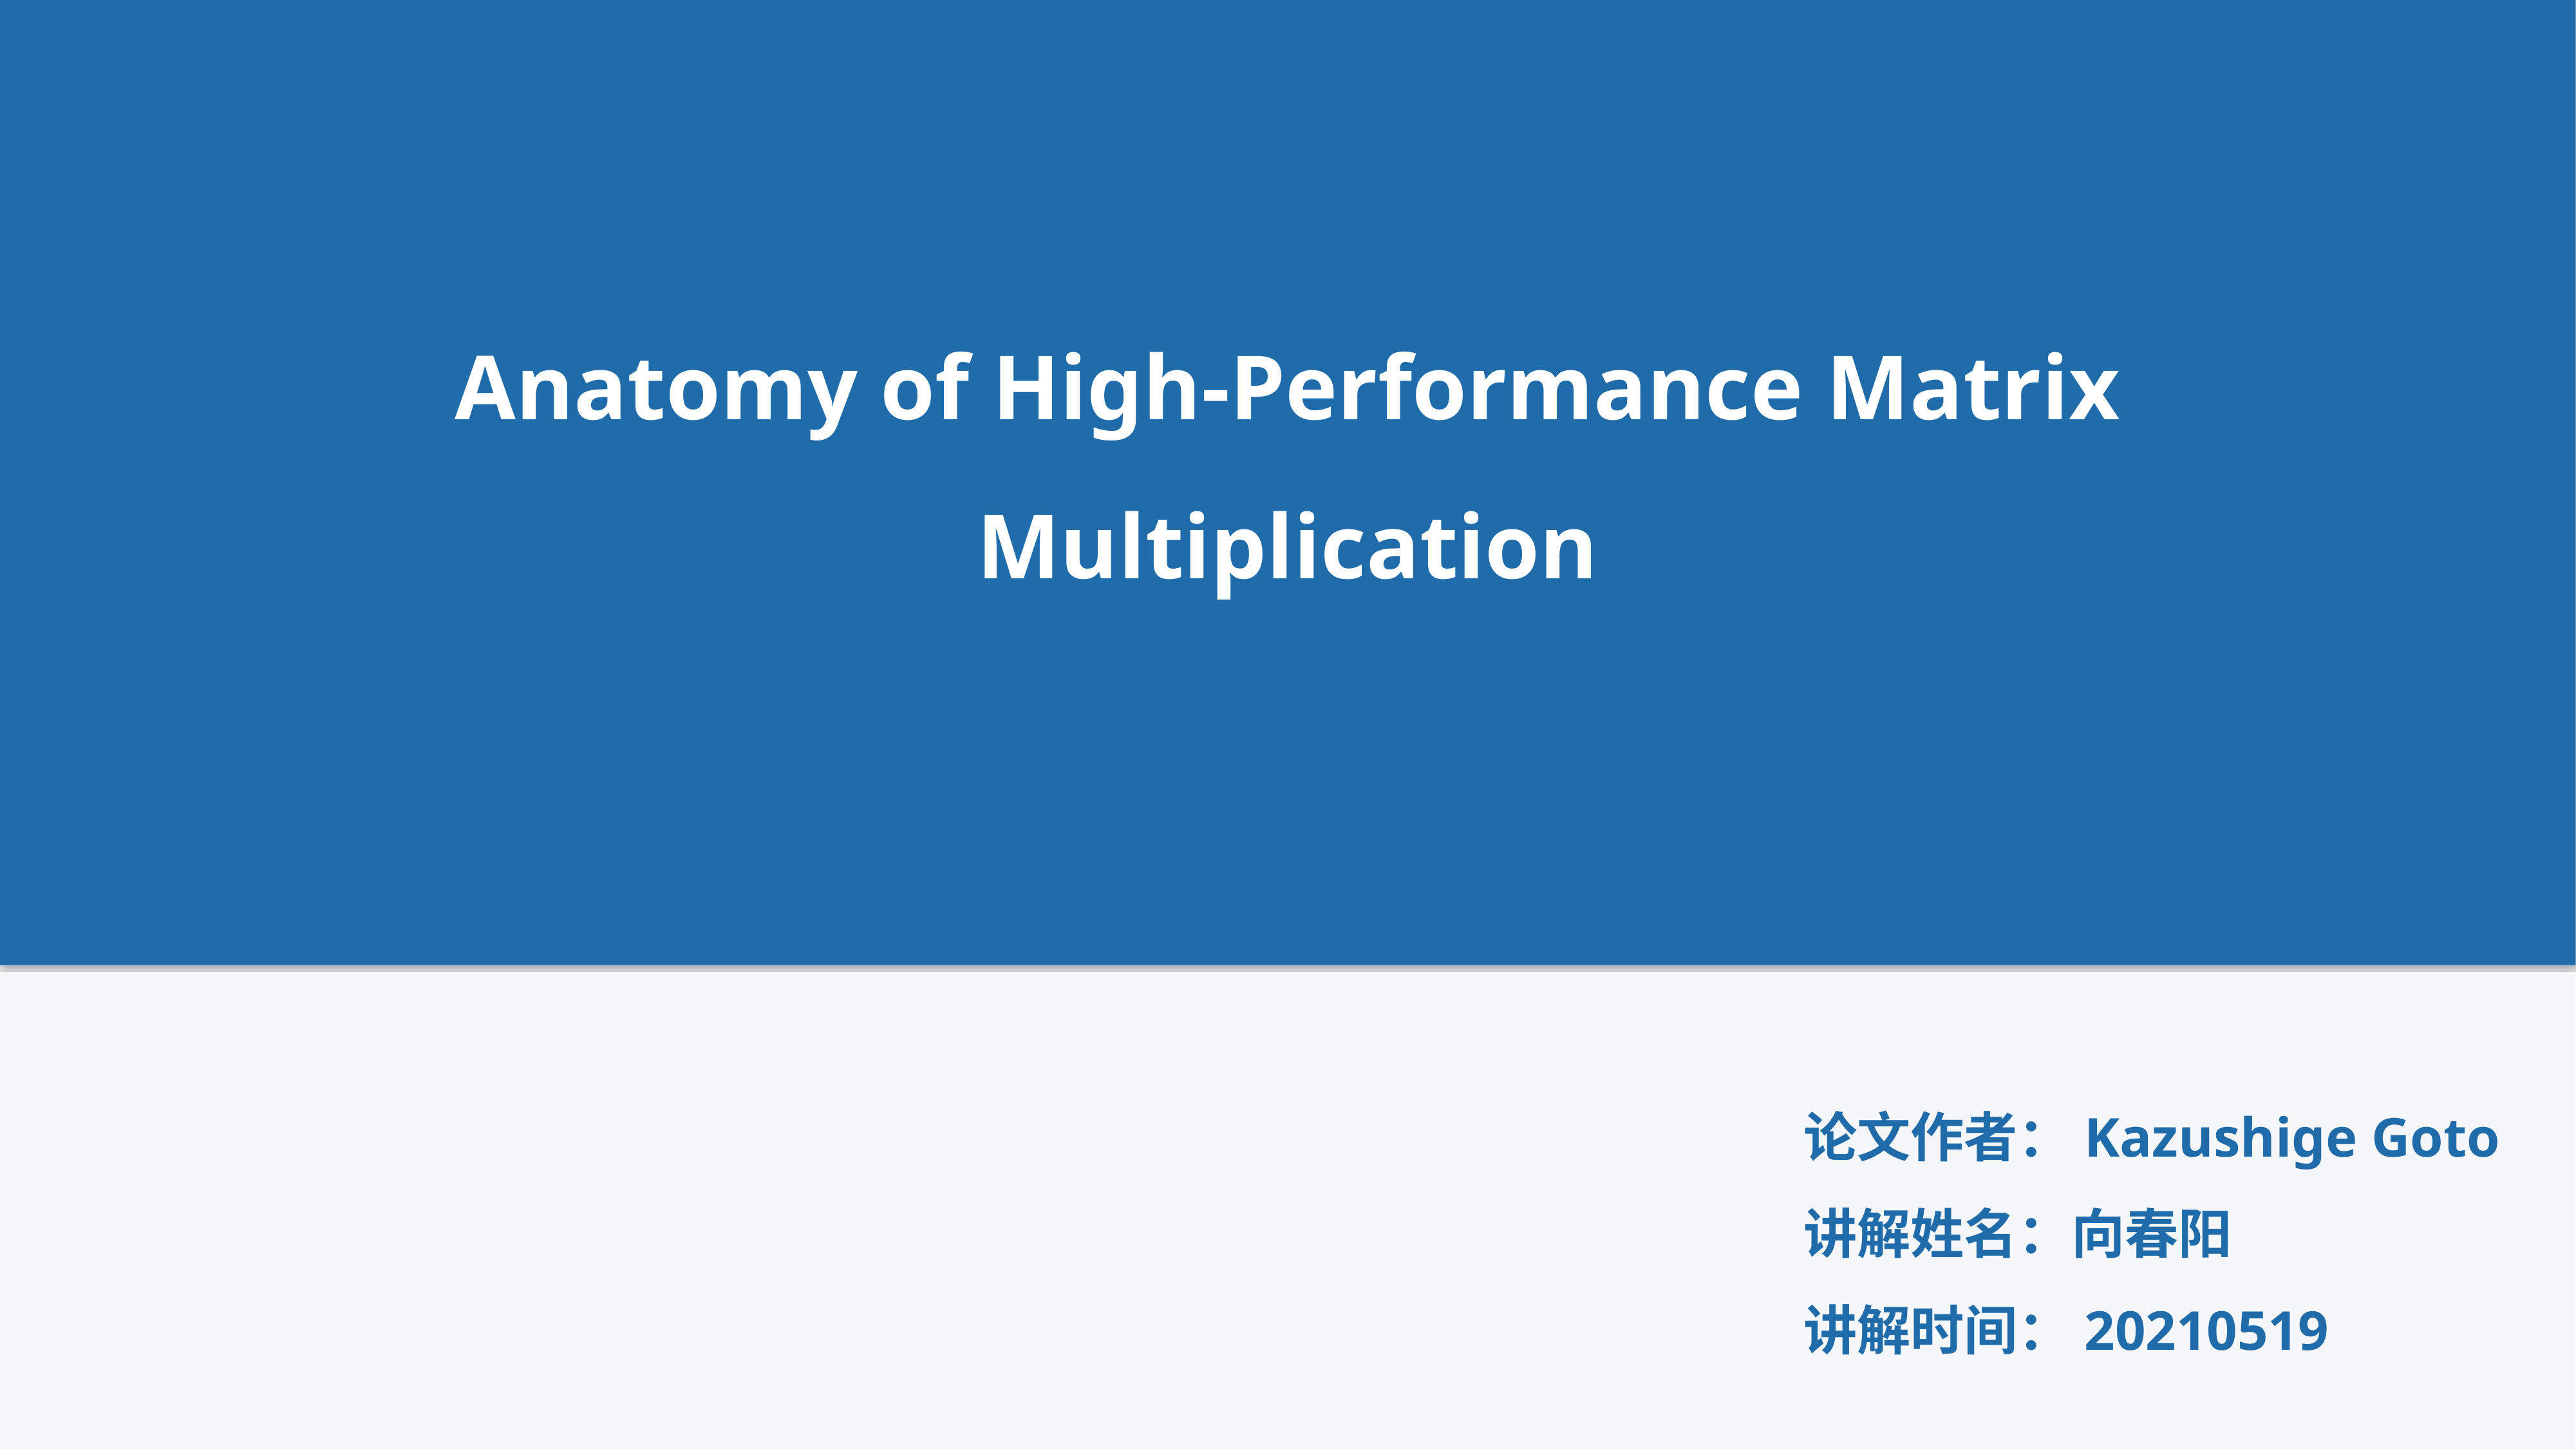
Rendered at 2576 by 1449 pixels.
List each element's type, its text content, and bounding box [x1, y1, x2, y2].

text_box [0, 0, 2576, 965]
text_box Anatomy of High-Performance Matrix Multiplication [182, 273, 2394, 565]
text_box 论文作者：Kazushige Goto 讲解姓名：向春阳 讲解时间：20210519 [1794, 1066, 2576, 1361]
